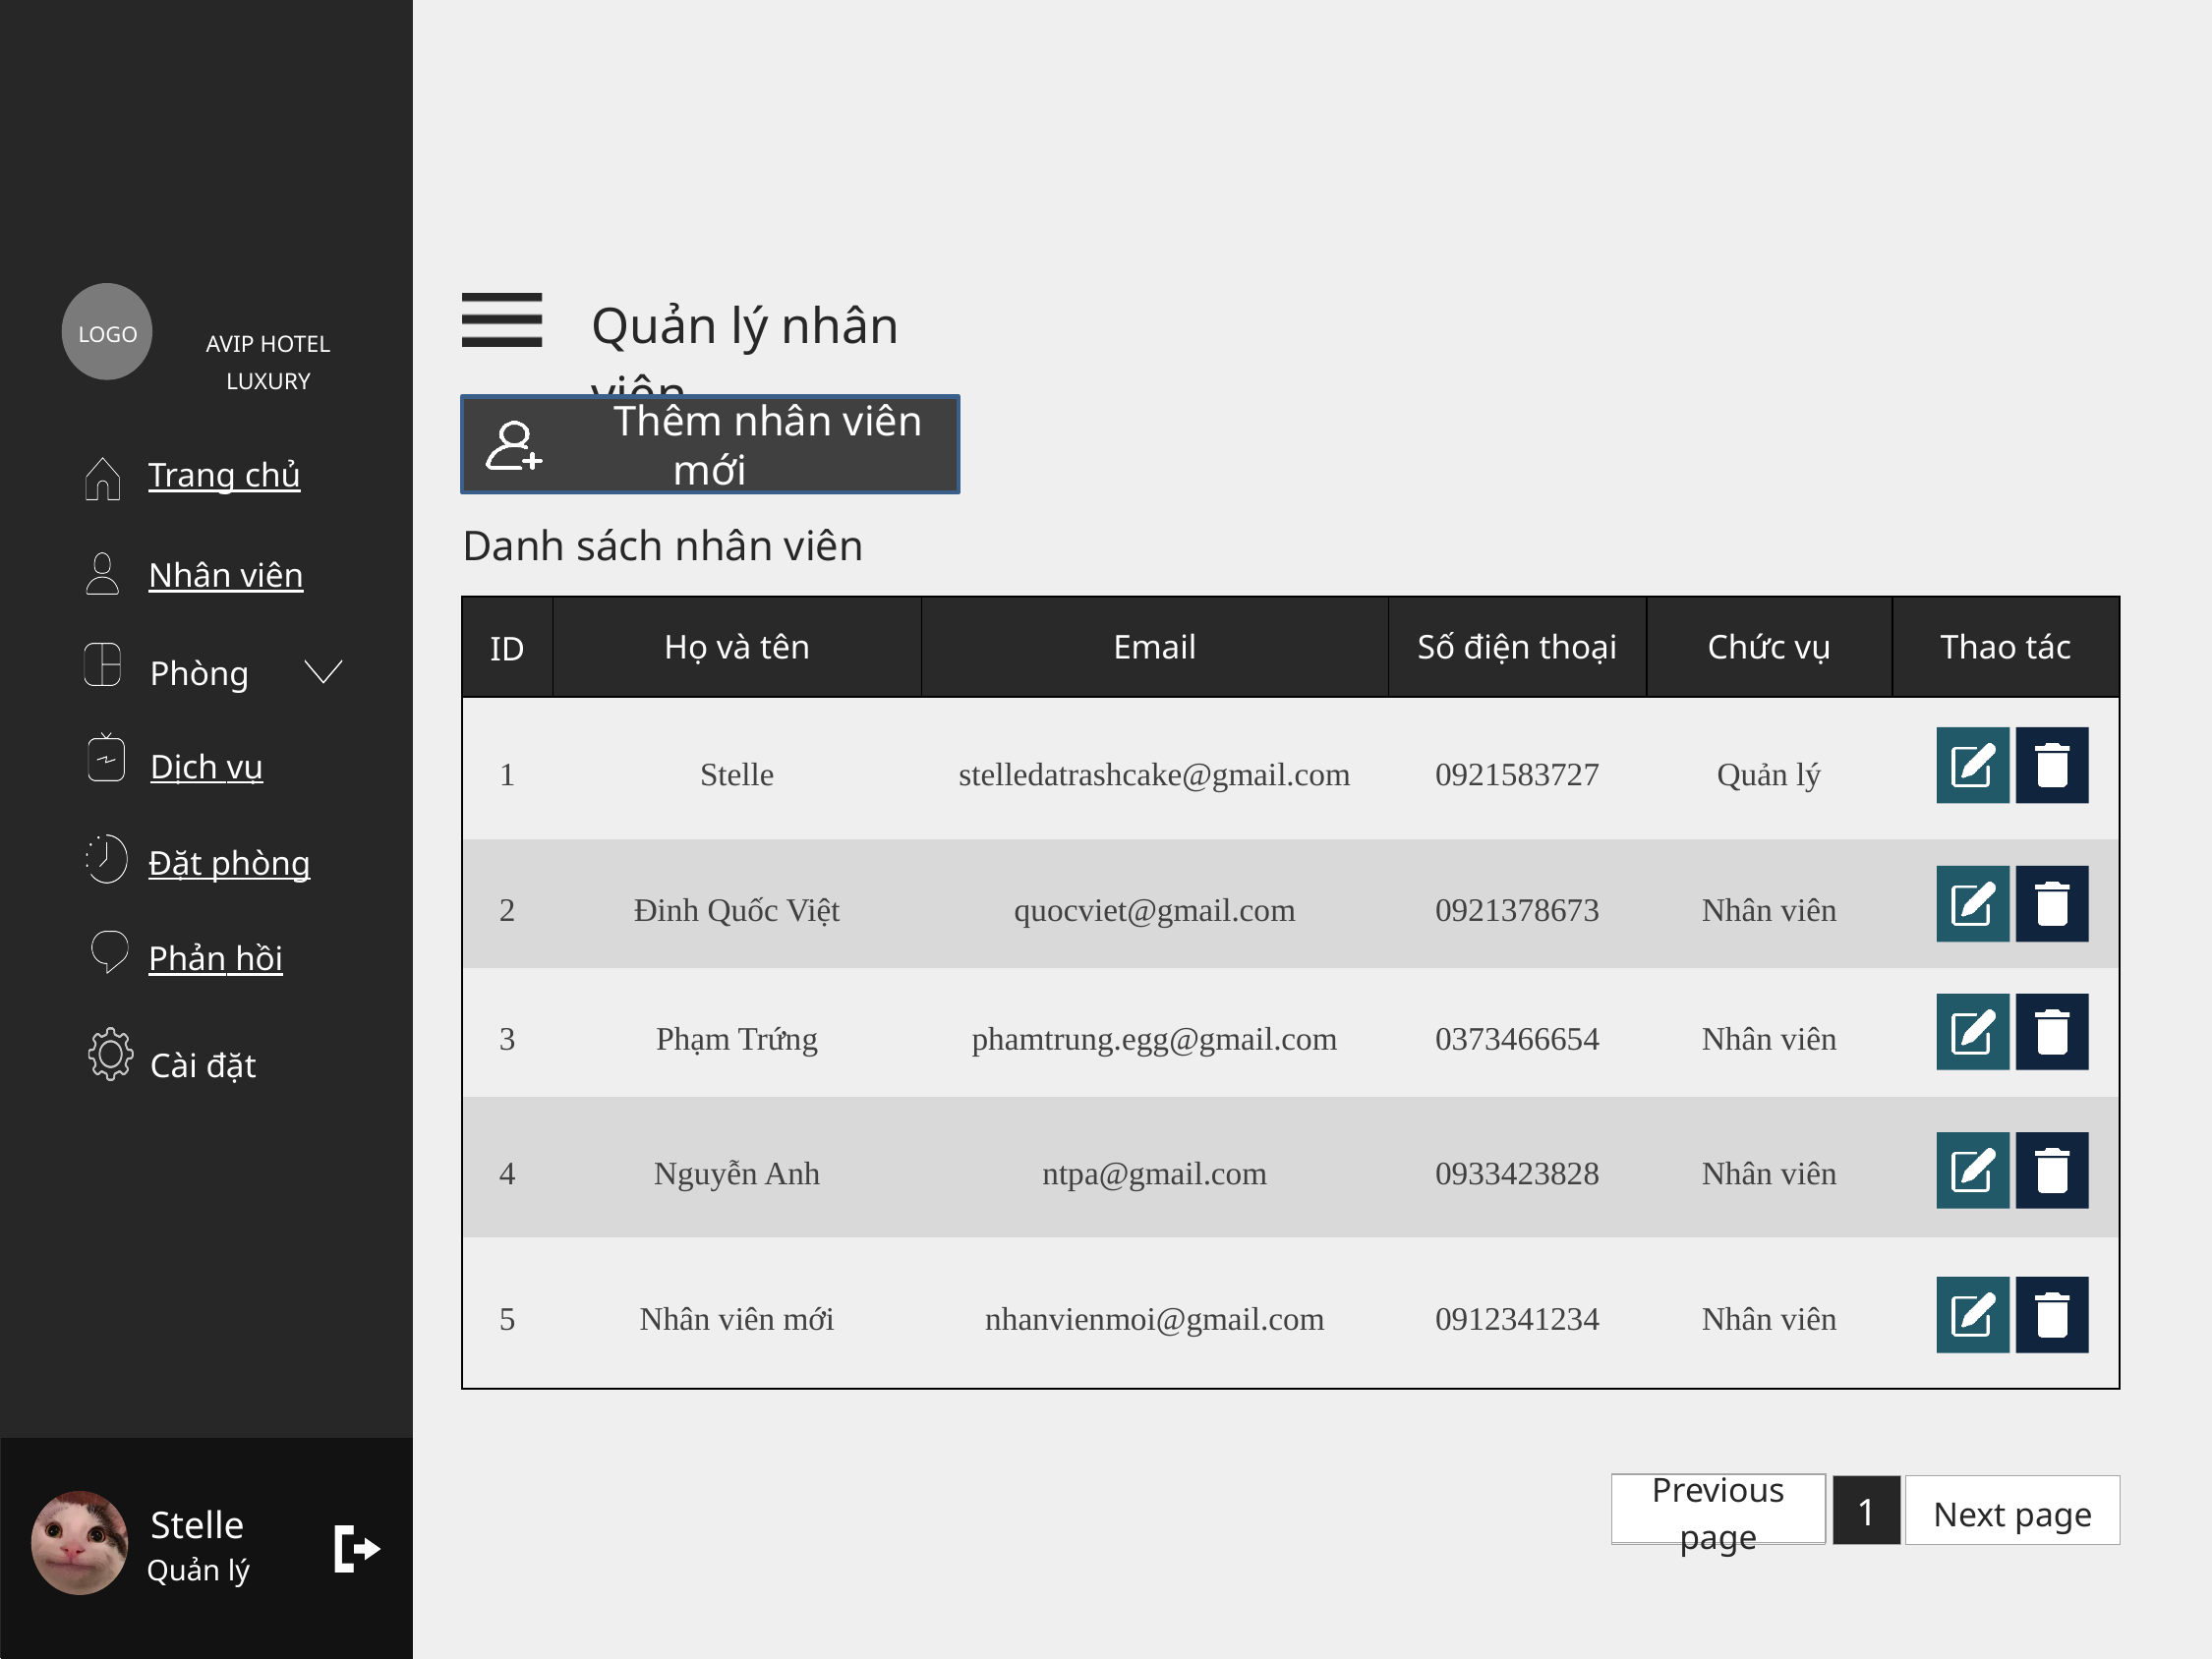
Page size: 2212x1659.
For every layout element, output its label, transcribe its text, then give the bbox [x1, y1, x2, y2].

table_cell phamtrung.egg@gmail.com [922, 968, 1388, 1097]
table_cell [1892, 839, 2119, 968]
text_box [461, 396, 960, 493]
table_cell [1892, 968, 2119, 1097]
text_box Next page [1905, 1475, 2121, 1545]
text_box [1936, 993, 2089, 1070]
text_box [0, 0, 414, 1437]
table_cell 3 [463, 968, 553, 1097]
table_header Số điện thoại [1389, 598, 1646, 696]
table_header Chức vụ [1648, 598, 1892, 696]
table_header Thao tác [1893, 598, 2119, 696]
table_cell stelledatrashcake@gmail.com [922, 698, 1388, 839]
table_cell 2 [463, 839, 553, 968]
table_cell 0373466654 [1388, 968, 1647, 1097]
table_cell Phạm Trứng [553, 968, 922, 1097]
table_cell Nhân viên [1647, 839, 1892, 968]
table_cell 0921378673 [1388, 839, 1647, 968]
text_box Danh sách nhân viên [462, 505, 1078, 569]
picture [1950, 1292, 1996, 1338]
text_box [1936, 726, 2089, 804]
text_box Previous page [1611, 1474, 1826, 1544]
table_cell 0921583727 [1388, 698, 1647, 839]
table_cell Nhân viên [1647, 968, 1892, 1097]
text_box [462, 293, 543, 347]
table_header Email [922, 598, 1388, 696]
table_cell Quản lý [1647, 698, 1892, 839]
table_cell nhanvienmoi@gmail.com [922, 1237, 1388, 1388]
table_cell ntpa@gmail.com [922, 1097, 1388, 1237]
text_box [1833, 1475, 1901, 1545]
table_cell 1 [463, 698, 553, 839]
table_cell Đinh Quốc Việt [553, 839, 922, 968]
table_cell Nhân viên [1647, 1237, 1892, 1388]
table_header ID [463, 598, 553, 696]
text_box [2013, 1275, 2091, 1355]
table_header Họ và tên [553, 598, 921, 696]
table_cell 0933423828 [1388, 1097, 1647, 1237]
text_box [1936, 865, 2089, 943]
table_cell 4 [463, 1097, 553, 1237]
table_cell [1892, 1237, 2119, 1388]
table_cell Nhân viên [1647, 1097, 1892, 1237]
text_box Quản lý nhân viên [591, 284, 1008, 423]
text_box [1936, 1131, 2089, 1209]
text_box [0, 1437, 414, 1659]
table_cell [1892, 1097, 2119, 1237]
table_cell Nhân viên mới [553, 1237, 922, 1388]
table_cell Stelle [553, 698, 922, 839]
table_cell [1892, 698, 2119, 839]
table_cell quocviet@gmail.com [922, 839, 1388, 968]
table_cell Nguyễn Anh [553, 1097, 922, 1237]
table_cell 5 [463, 1237, 553, 1388]
text_box 1 [1841, 1478, 1892, 1541]
table_cell 0912341234 [1388, 1237, 1647, 1388]
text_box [61, 282, 153, 380]
text_box [1935, 1275, 2011, 1355]
picture [2030, 1292, 2075, 1338]
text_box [30, 1490, 129, 1596]
